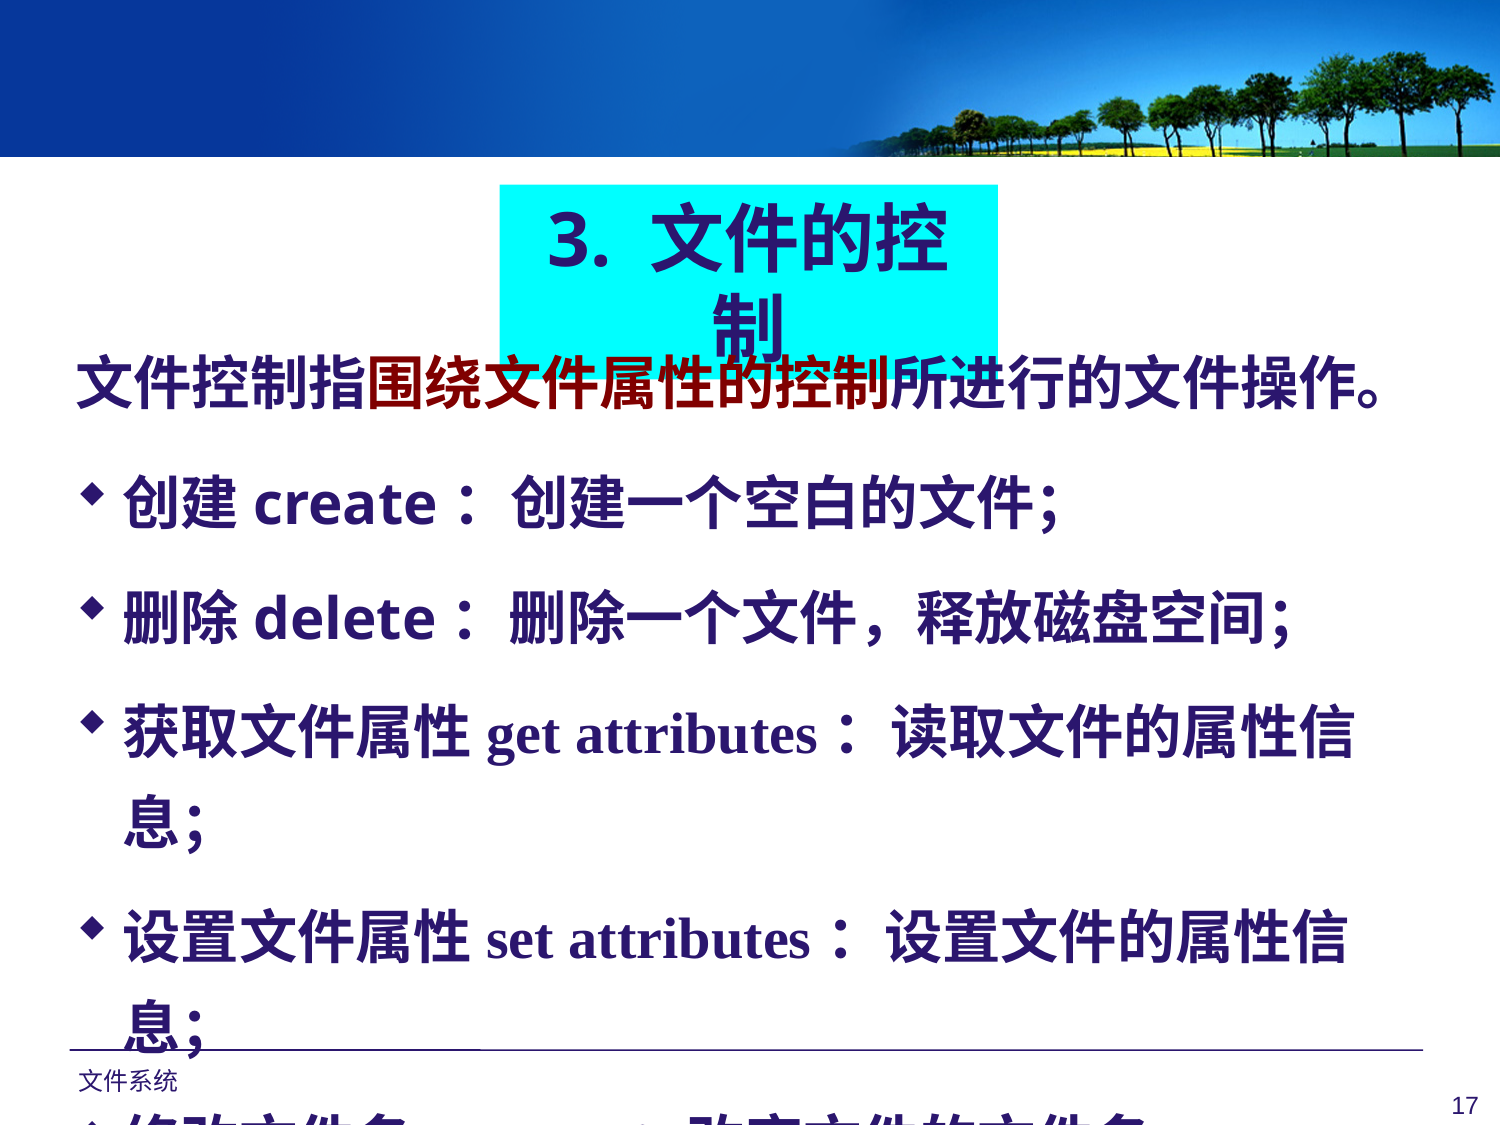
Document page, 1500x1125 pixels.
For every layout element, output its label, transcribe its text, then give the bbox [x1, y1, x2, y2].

slide_number 17 [1143, 1081, 1495, 1118]
text_box 文件控制指围绕文件属性的控制所进行的文件操作。 创建create：创建一个空白的文件； 删除delete：删除一个文件，释放磁盘空间； 获取文件属性get attributes：读取文件的属性信息； 设置文件属性set attributes：设置文件的属性信息； 修改文件名rename：改变文件的文件名。 [60, 339, 1465, 1125]
picture [0, 0, 1500, 157]
text_box 3. 文件的控制 [499, 184, 998, 339]
